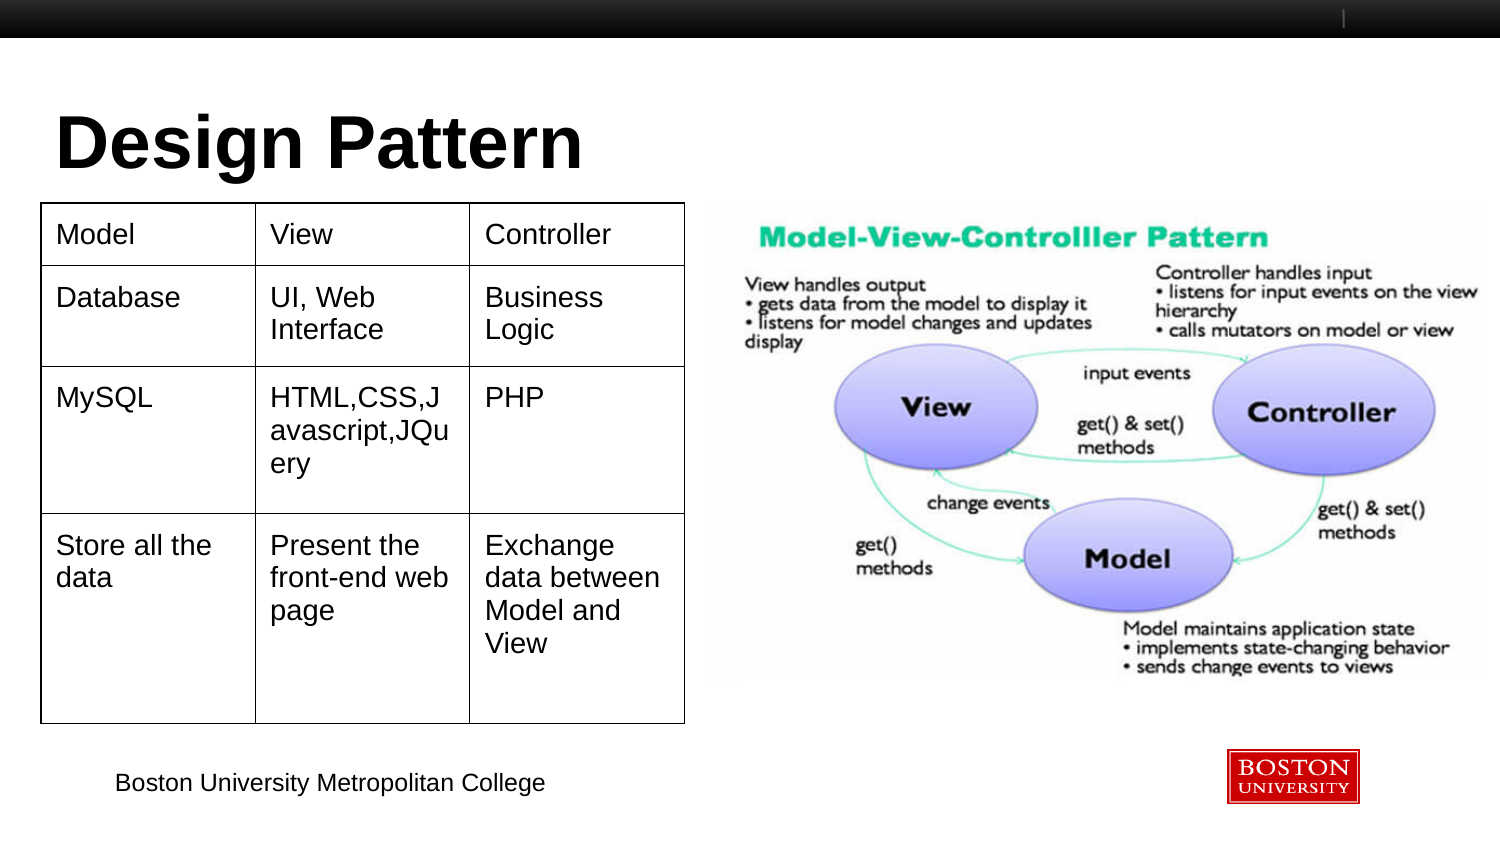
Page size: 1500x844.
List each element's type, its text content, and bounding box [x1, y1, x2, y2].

table_cell Database [42, 266, 255, 366]
table_cell Business Logic [470, 266, 684, 366]
table_cell Store all the data [42, 514, 255, 723]
picture [1227, 749, 1360, 804]
table_cell Exchange data between Model and View [470, 514, 684, 723]
table_header View [256, 204, 469, 265]
table_cell MySQL [42, 367, 255, 513]
table_cell UI, Web Interface [256, 266, 469, 366]
table_cell HTML,CSS,Javascript,JQuery [256, 367, 469, 513]
table_header Controller [470, 204, 684, 265]
table_cell Present the front-end web page [256, 514, 469, 723]
table_cell PHP [470, 367, 684, 513]
picture [708, 202, 1482, 683]
title Design Pattern [40, 78, 1341, 163]
table_header Model [42, 204, 255, 265]
